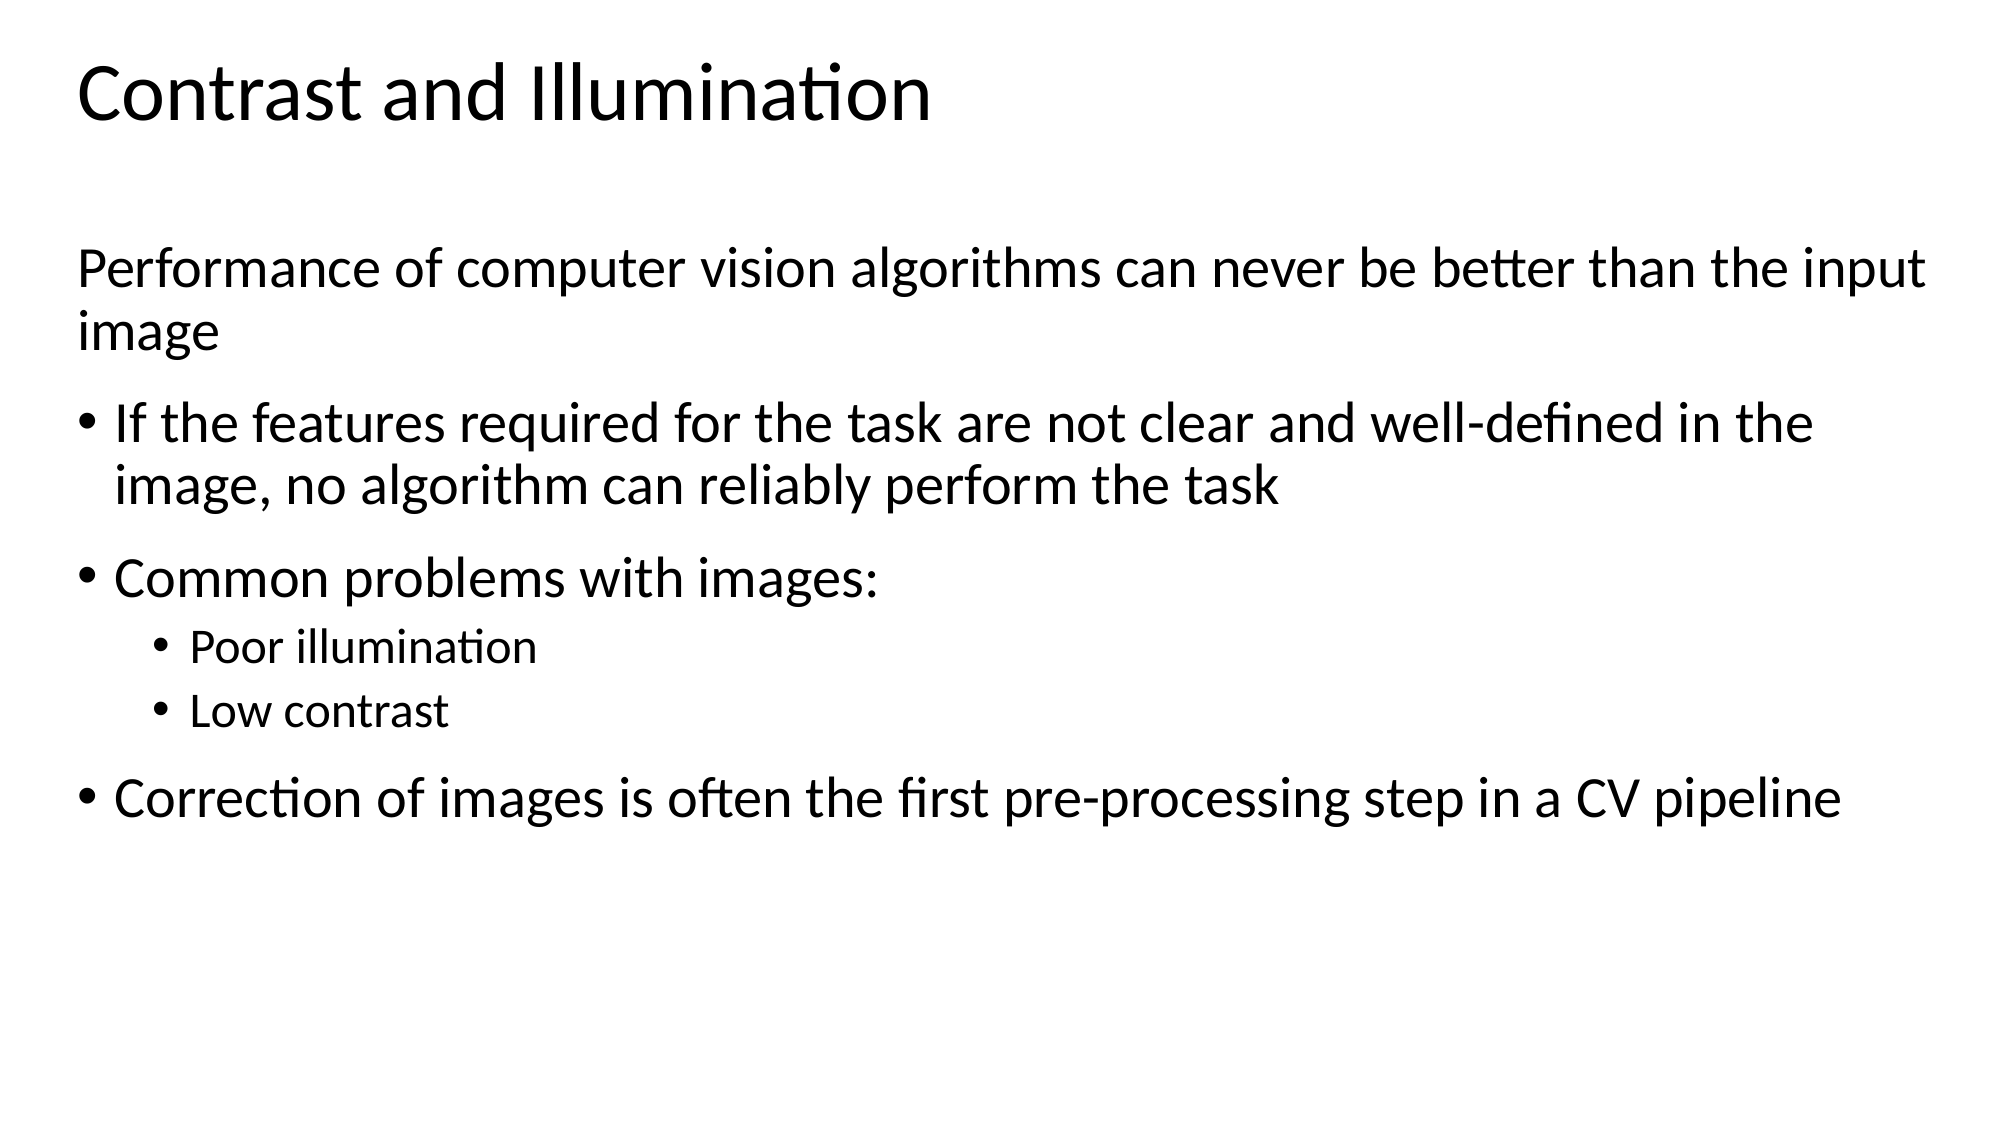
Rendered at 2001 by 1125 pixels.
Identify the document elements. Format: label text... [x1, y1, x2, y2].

list Performance of computer vision algorithms can never be better than the input image If the features required for the task are not clear and well-defined in the image, no algorithm can reliably perform the task Common problems with images: Poor illumination Low contrast Correction of images is often the first pre-processing step in a CV pipeline [62, 229, 1953, 1046]
title Contrast and Illumination [62, 0, 1953, 188]
